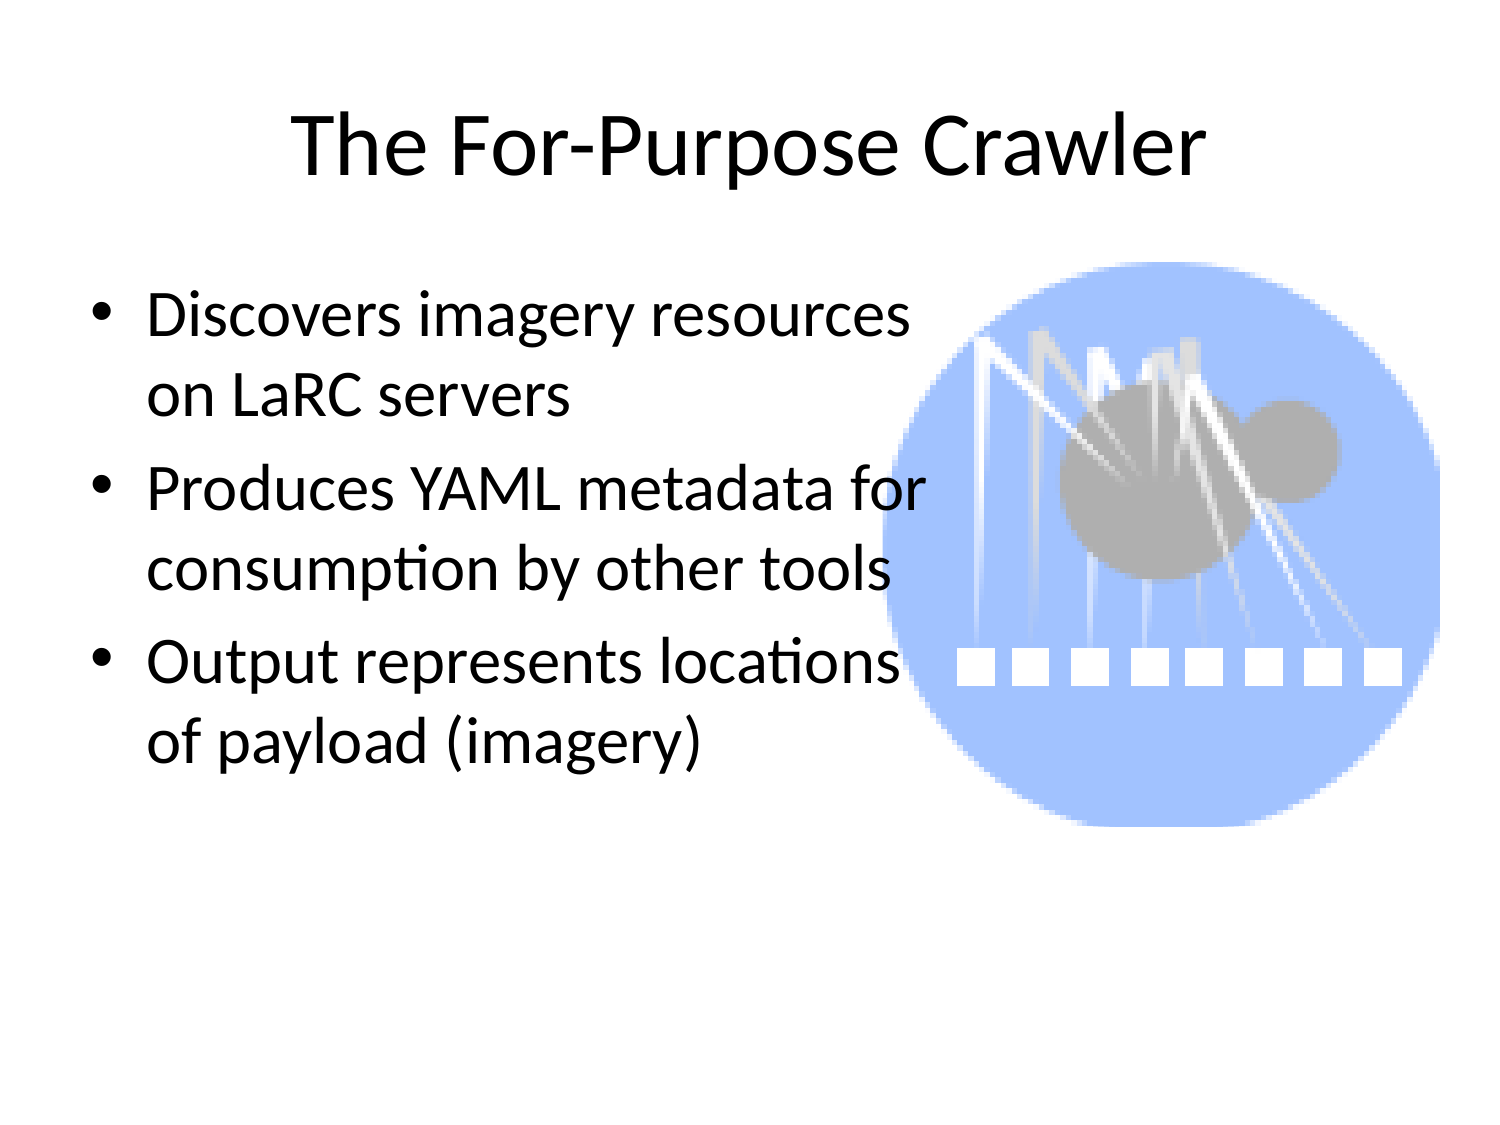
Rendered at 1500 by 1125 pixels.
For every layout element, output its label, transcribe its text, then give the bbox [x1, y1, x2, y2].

title The For-Purpose Crawler [75, 45, 1425, 233]
list Discovers imagery resources on LaRC servers Produces YAML metadata for consumption by other tools Output represents locations of payload (imagery) [75, 262, 962, 1005]
picture [882, 262, 1441, 827]
